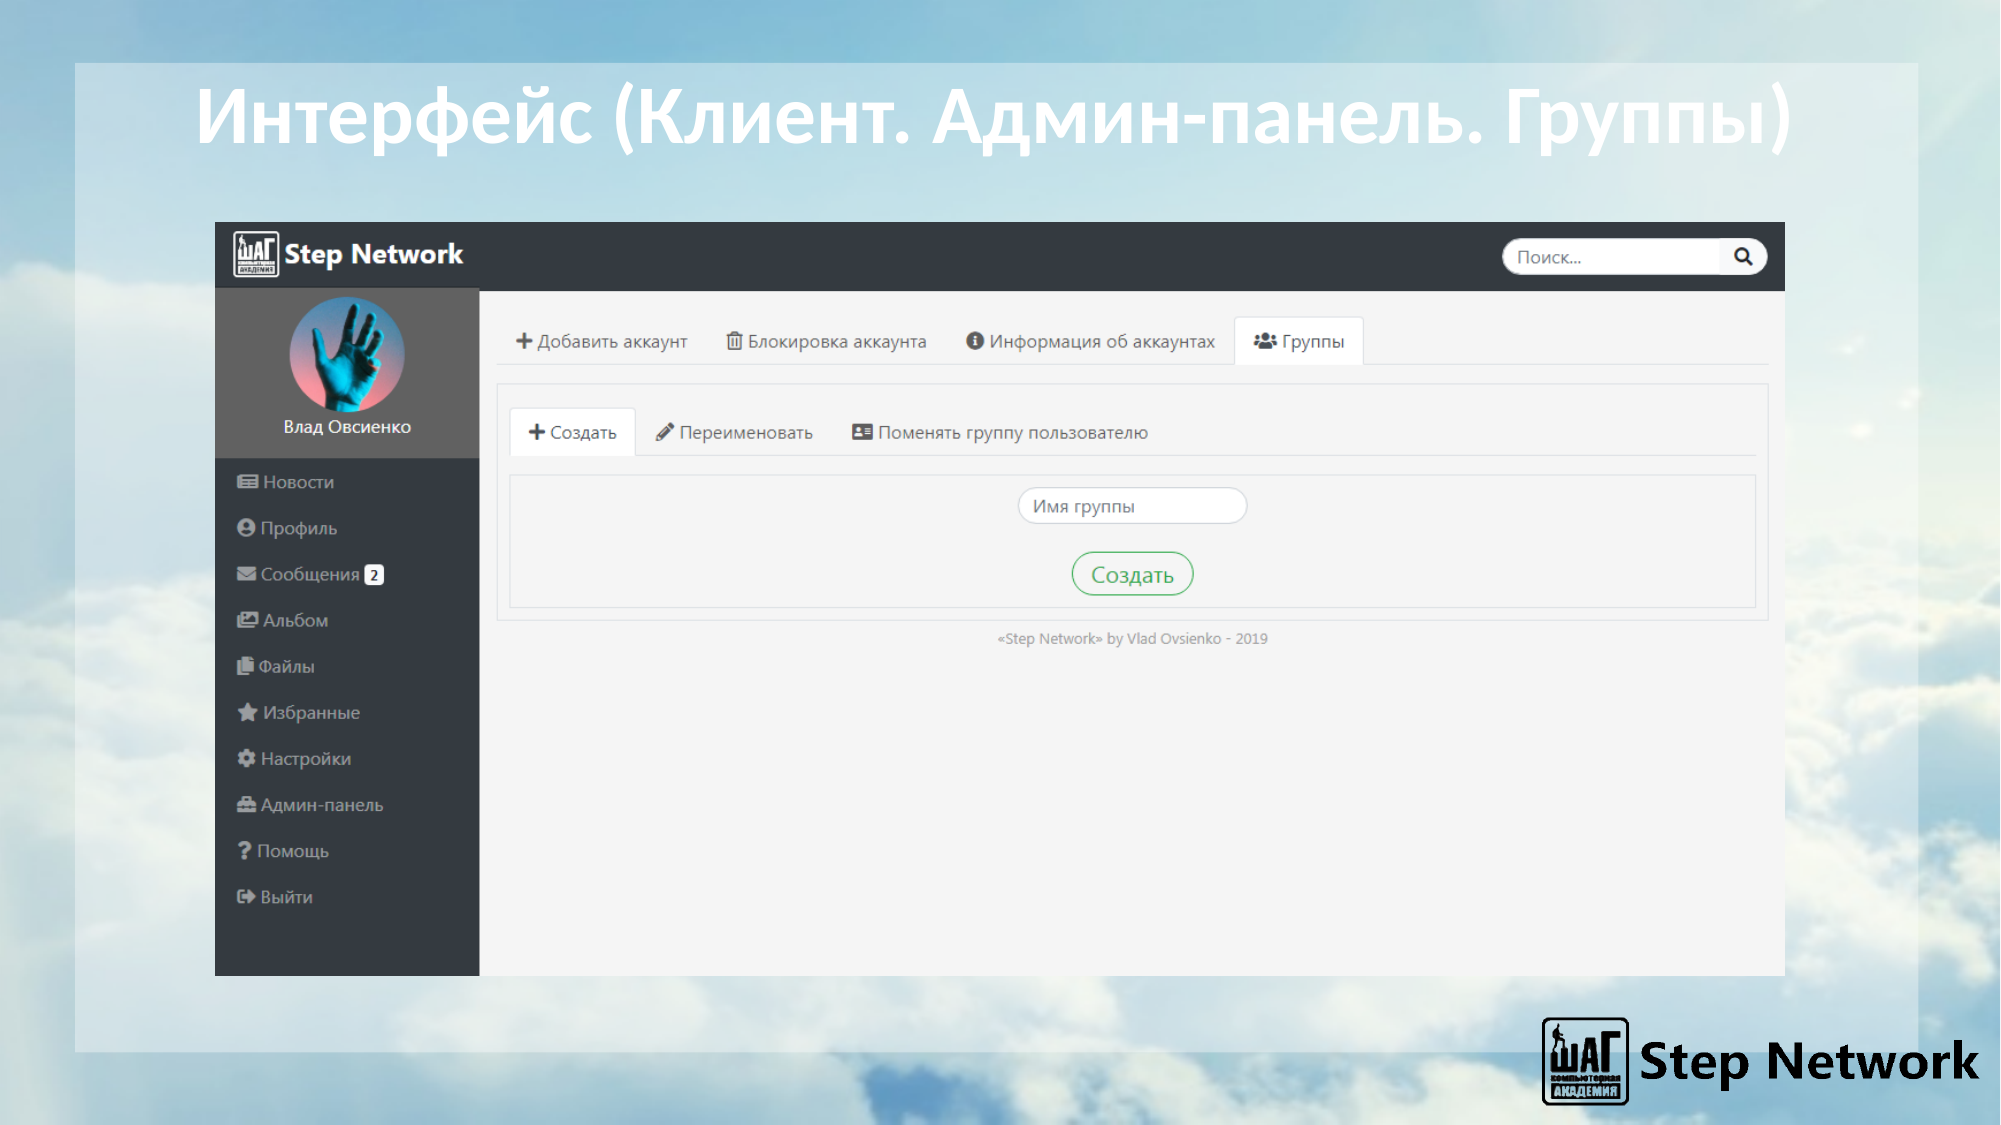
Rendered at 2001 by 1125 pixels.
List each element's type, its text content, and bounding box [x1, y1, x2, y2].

picture [0, 0, 2001, 1125]
text_box [74, 62, 1919, 1053]
text_box Интерфейс (Клиент. Админ-панель. Группы) [134, 53, 1857, 168]
